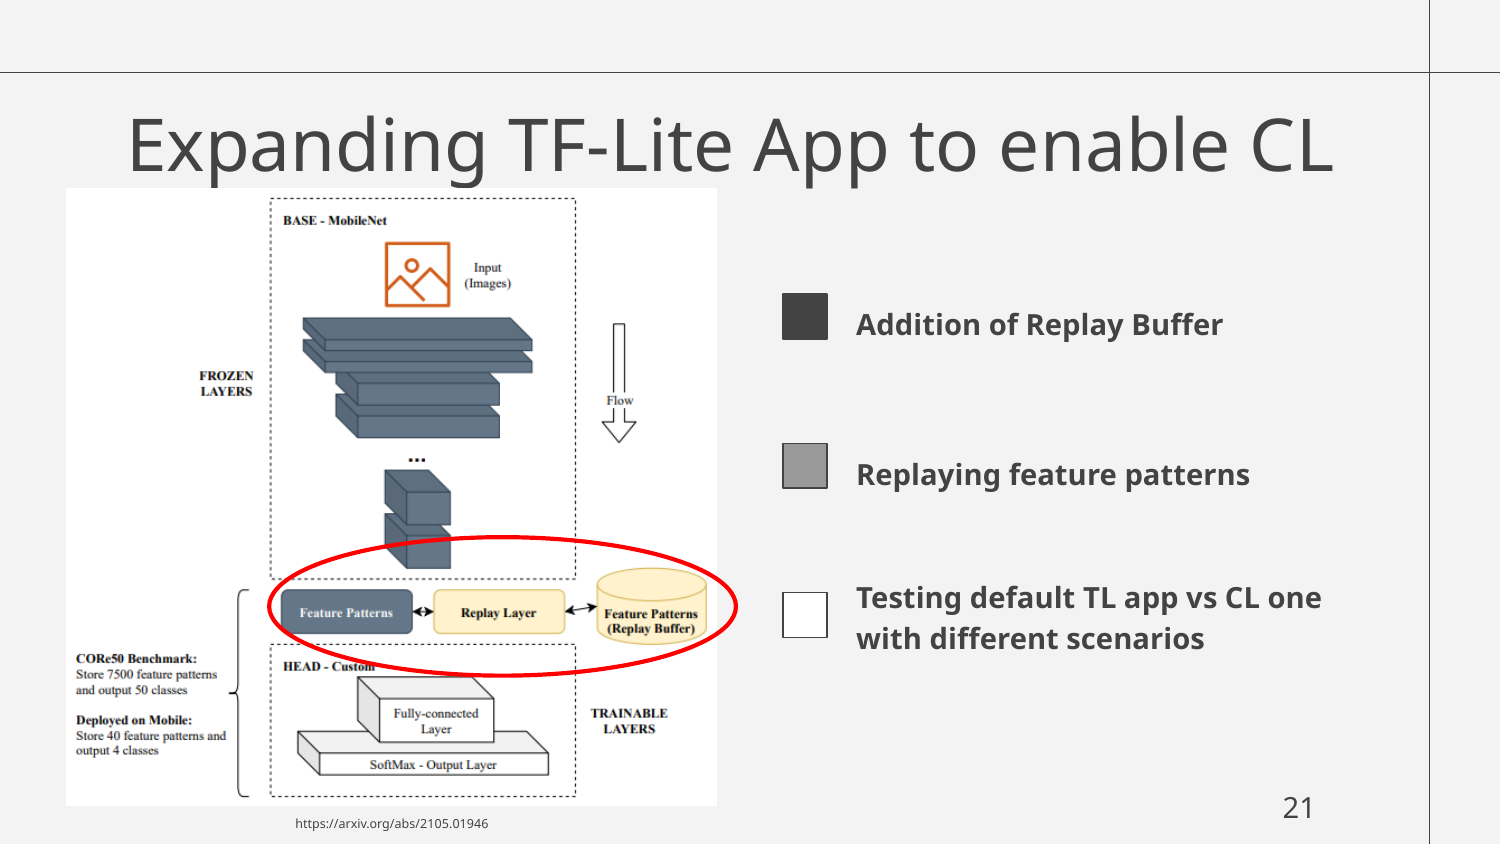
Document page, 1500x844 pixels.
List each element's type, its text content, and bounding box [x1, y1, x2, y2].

text_box [783, 443, 828, 489]
title Expanding TF-Lite App to enable CL [110, 83, 1413, 164]
text_box [783, 592, 828, 638]
slide_number 21 [1241, 773, 1332, 839]
text_box Addition of Replay Buffer [841, 306, 1439, 341]
text_box https://arxiv.org/abs/2105.01946 [187, 815, 597, 832]
text_box Replaying feature patterns [841, 458, 1500, 492]
picture [66, 188, 718, 807]
text_box [783, 294, 828, 340]
text_box Testing default TL app vs CL one with different scenarios [841, 609, 1500, 655]
text_box [721, 579, 739, 634]
